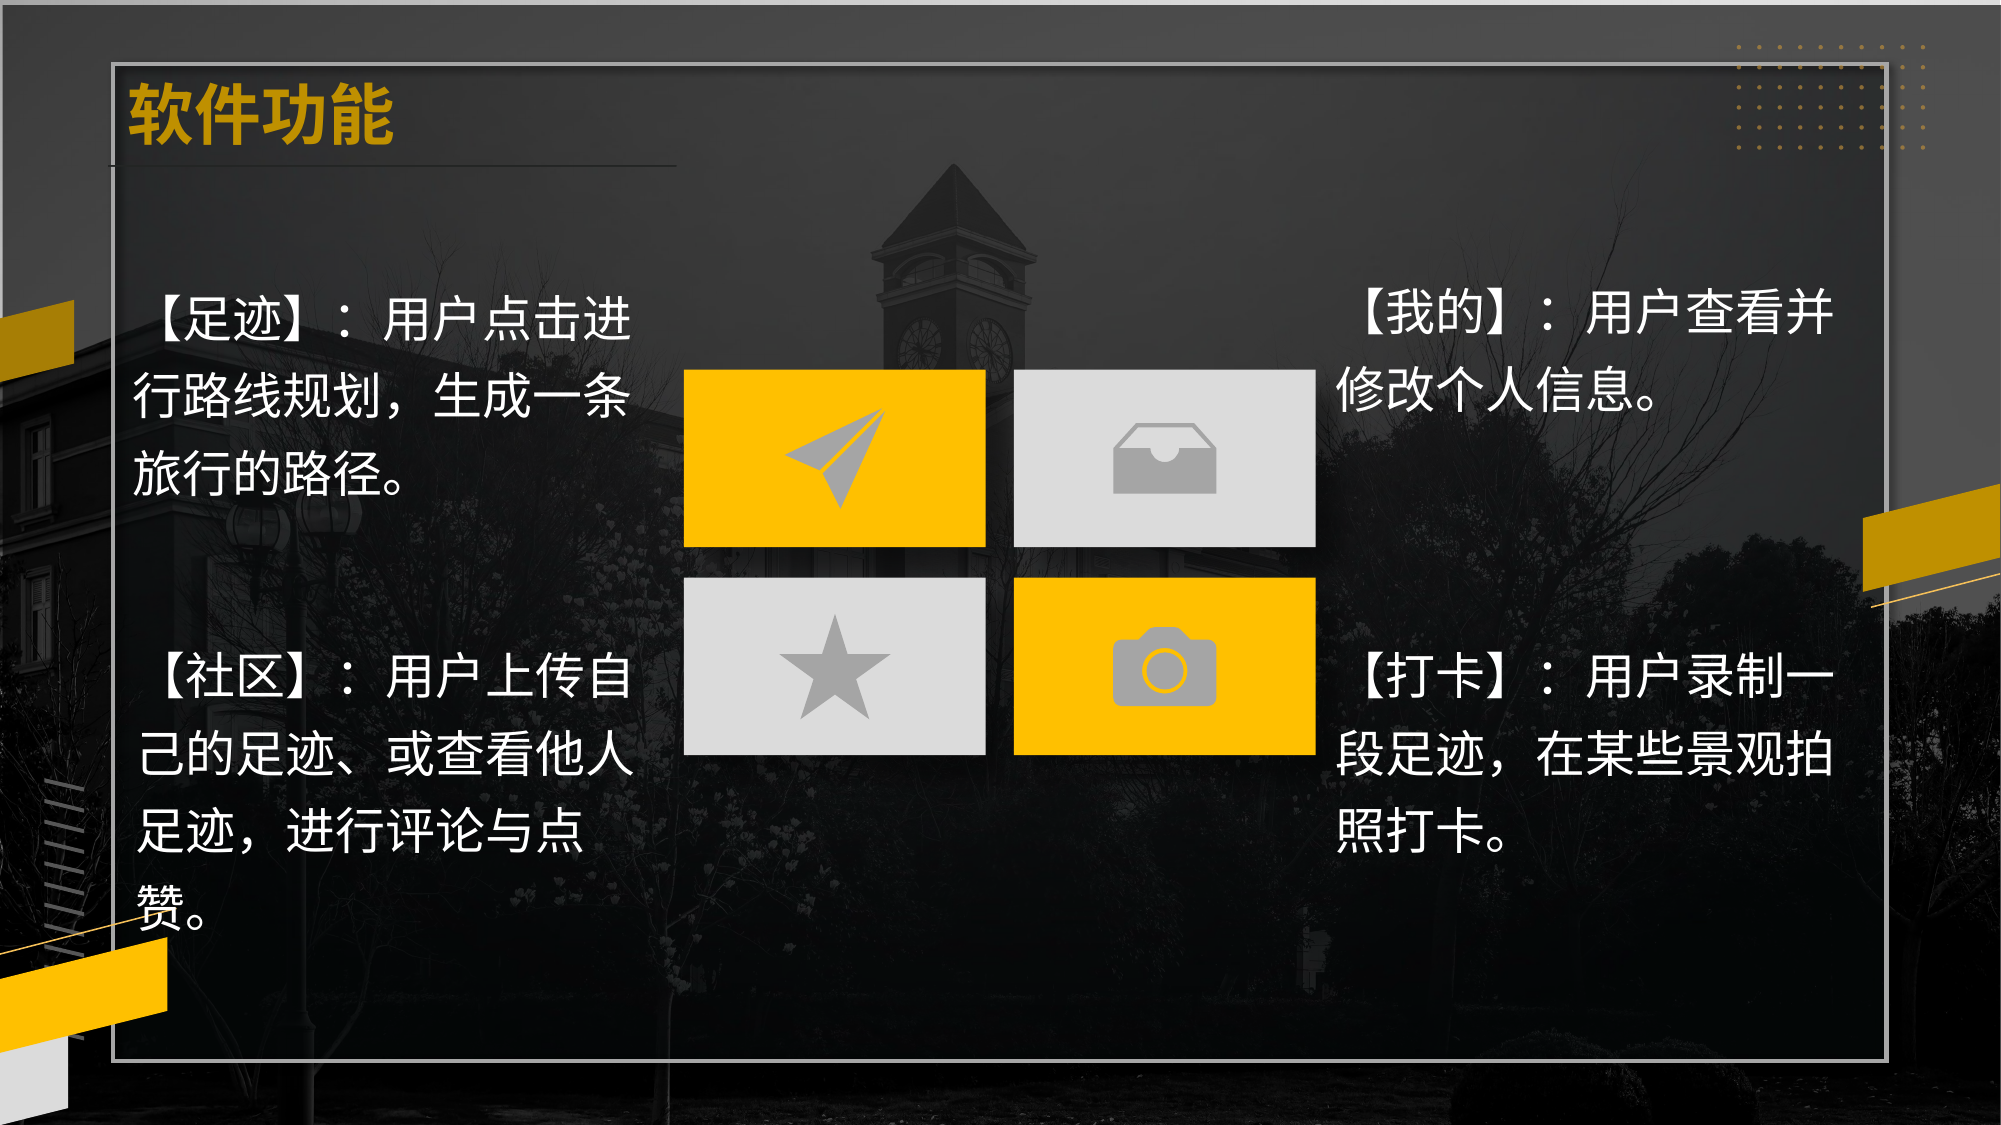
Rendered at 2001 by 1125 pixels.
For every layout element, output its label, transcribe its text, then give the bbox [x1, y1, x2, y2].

text_box [682, 576, 988, 757]
text_box 【足迹】：用户点击进行路线规划，生成一条旅行的路径。 [118, 261, 677, 511]
text_box 【打卡】：用户录制一段足迹，在某些景观拍照打卡。 [1320, 618, 1879, 868]
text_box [1112, 626, 1217, 707]
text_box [784, 407, 886, 509]
text_box 【我的】：用户查看并修改个人信息。 [1320, 255, 1879, 426]
text_box [779, 613, 891, 720]
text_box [107, 63, 688, 167]
text_box [682, 368, 988, 549]
text_box [1012, 368, 1318, 549]
text_box [1012, 576, 1318, 757]
text_box 【社区】：用户上传自己的足迹、或查看他人足迹，进行评论与点赞。 [120, 618, 679, 946]
text_box [1113, 423, 1217, 494]
